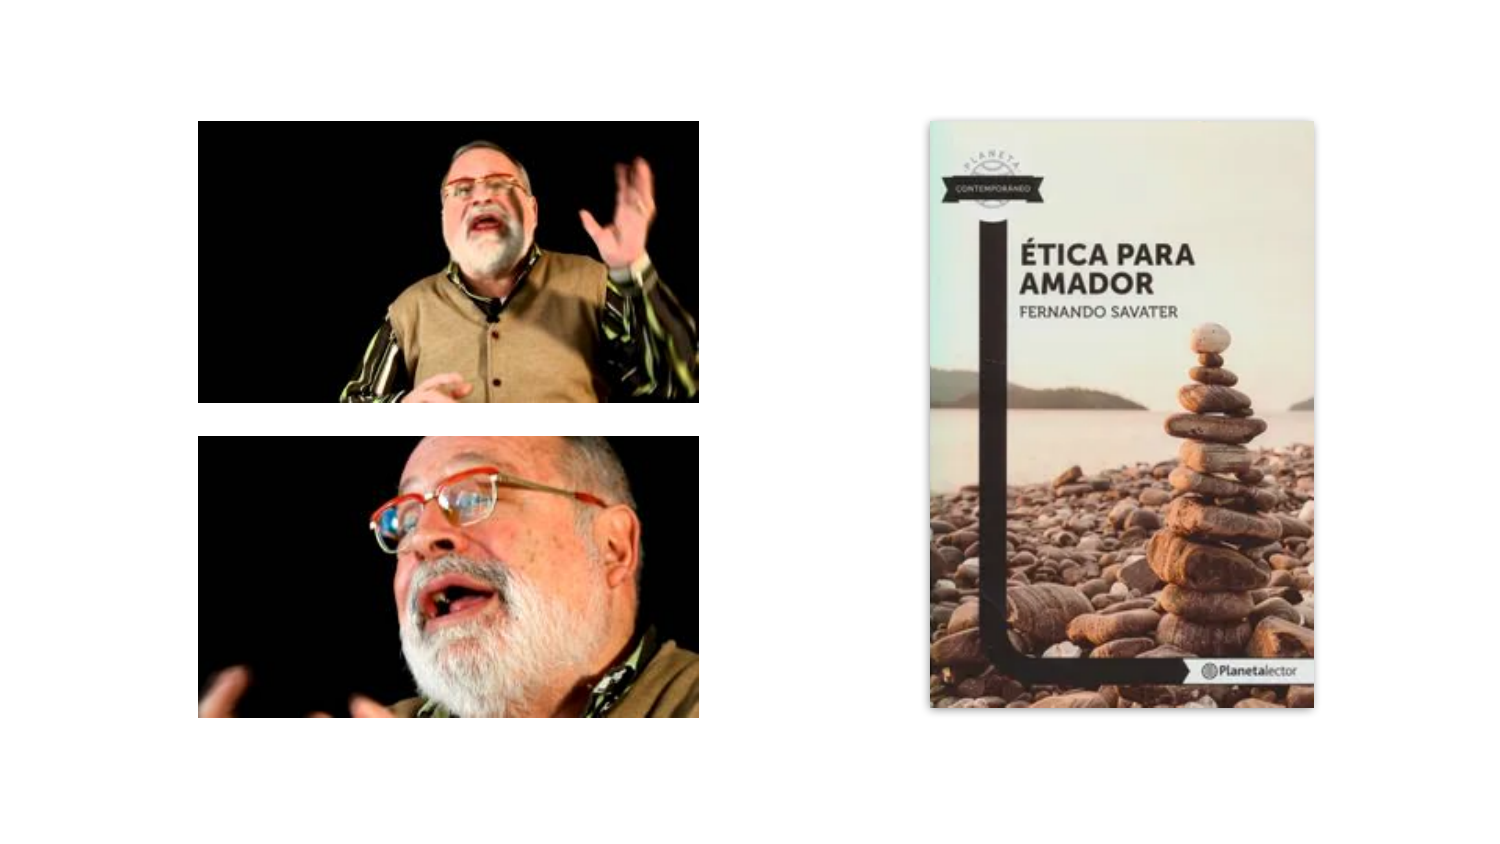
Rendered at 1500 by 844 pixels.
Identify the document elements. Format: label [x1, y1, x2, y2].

picture [930, 121, 1314, 708]
picture [198, 436, 699, 719]
picture [198, 121, 699, 403]
